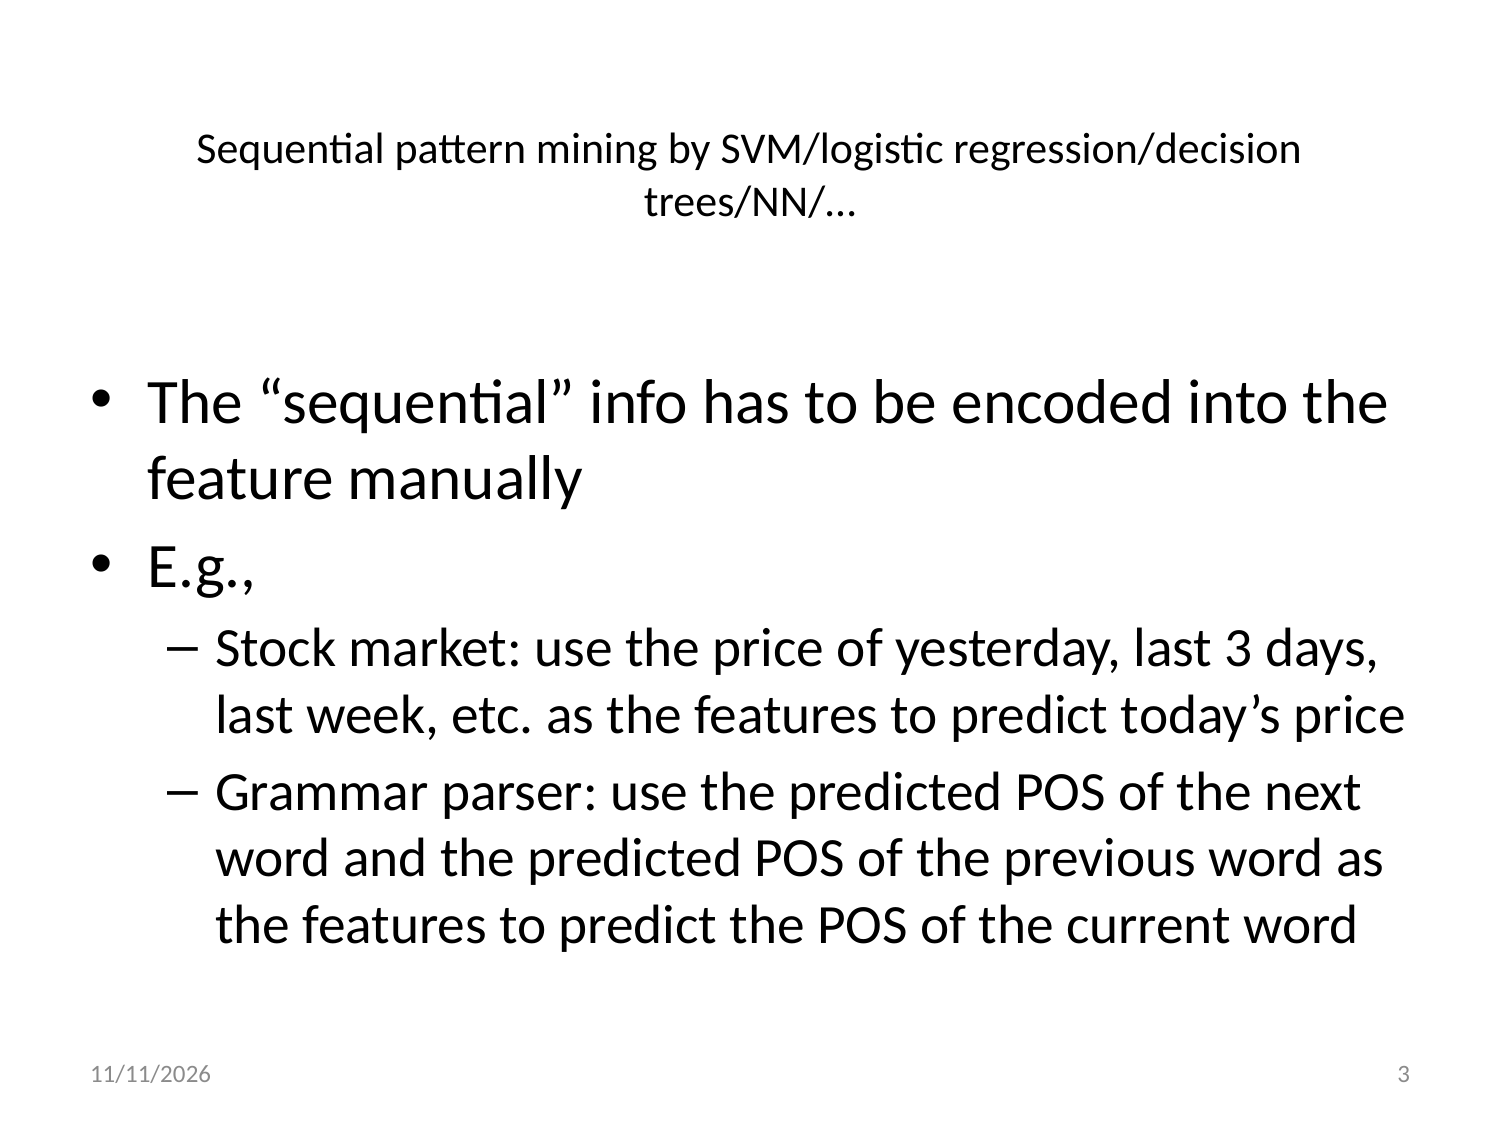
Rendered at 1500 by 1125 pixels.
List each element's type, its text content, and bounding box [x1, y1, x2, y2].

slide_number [75, 1042, 425, 1103]
slide_number 3 [1074, 1042, 1425, 1103]
list The “sequential” info has to be encoded into the feature manually E.g., Stock market: use the price of yesterday, last 3 days, last week, etc. as the features to predict today’s price Grammar parser: use the predicted POS of the next word and the predicted POS of the previous word as the features to predict the POS of the current word [75, 352, 1425, 1005]
title Sequential pattern mining by SVM/logistic regression/decision trees/NN/… [75, 111, 1425, 233]
